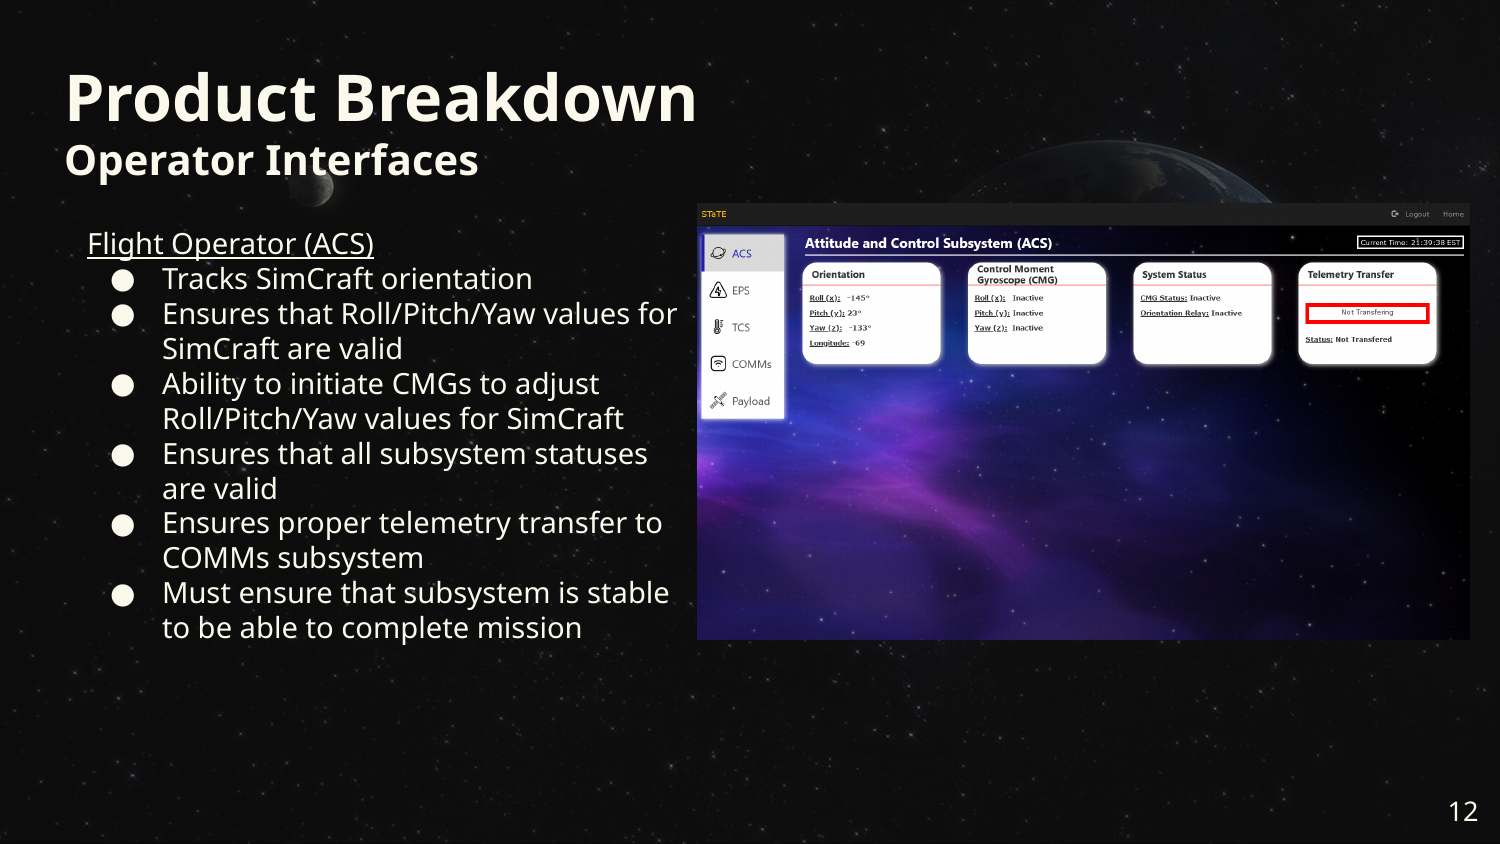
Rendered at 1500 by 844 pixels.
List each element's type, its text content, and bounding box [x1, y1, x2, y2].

title Product Breakdown Operator Interfaces [49, 41, 1313, 146]
picture [697, 203, 1470, 640]
subtitle Flight Operator (ACS) Tracks SimCraft orientation Ensures that Roll/Pitch/Yaw values for SimCraft are valid Ability to initiate CMGs to adjust Roll/Pitch/Yaw values for SimCraft Ensures that all subsystem statuses are valid Ensures proper telemetry transfer to COMMs subsystem Must ensure that subsystem is stable to be able to complete mission [72, 210, 698, 782]
slide_number ‹#› [1403, 779, 1494, 844]
